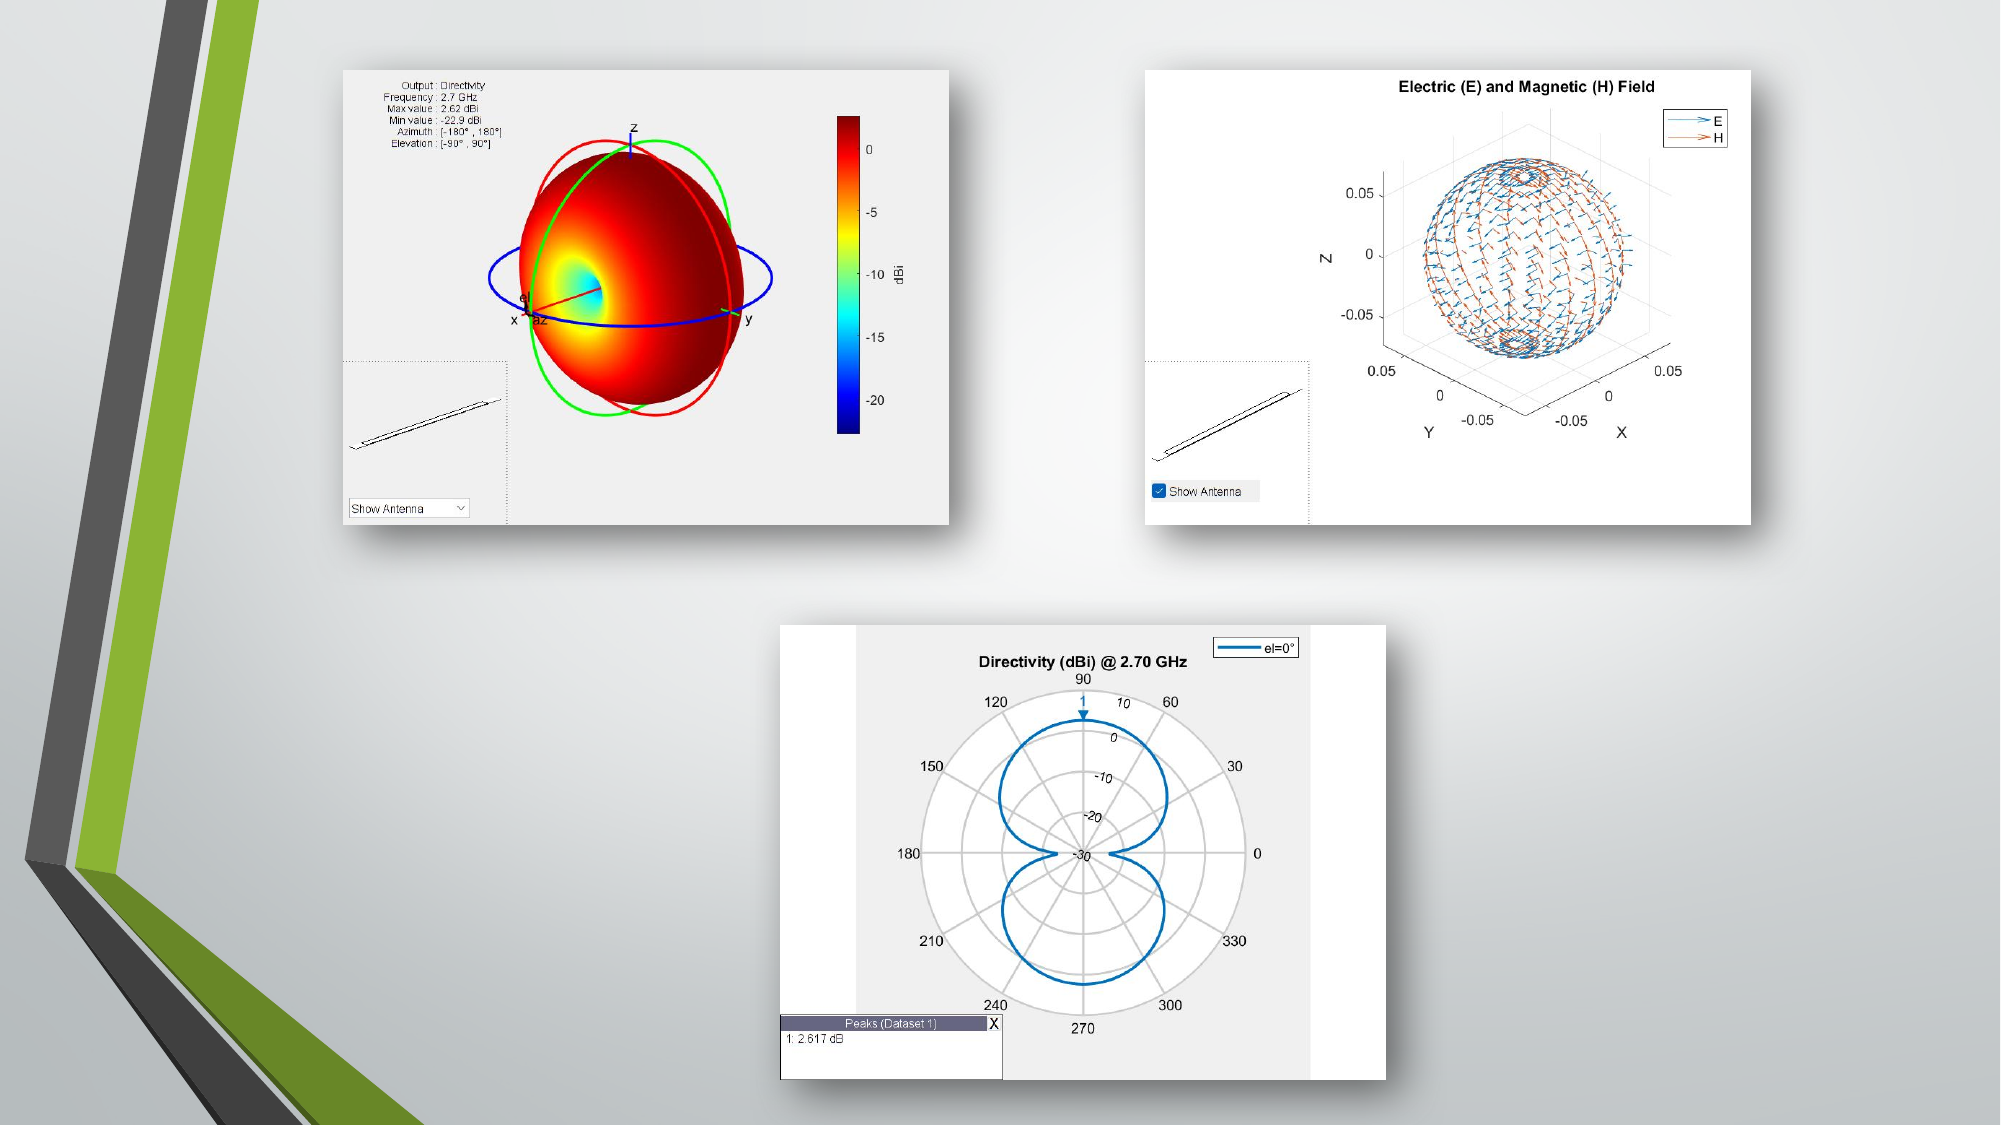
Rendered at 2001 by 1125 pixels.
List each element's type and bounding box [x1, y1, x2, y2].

picture [779, 624, 1386, 1080]
picture [1144, 70, 1751, 525]
picture [343, 70, 950, 525]
